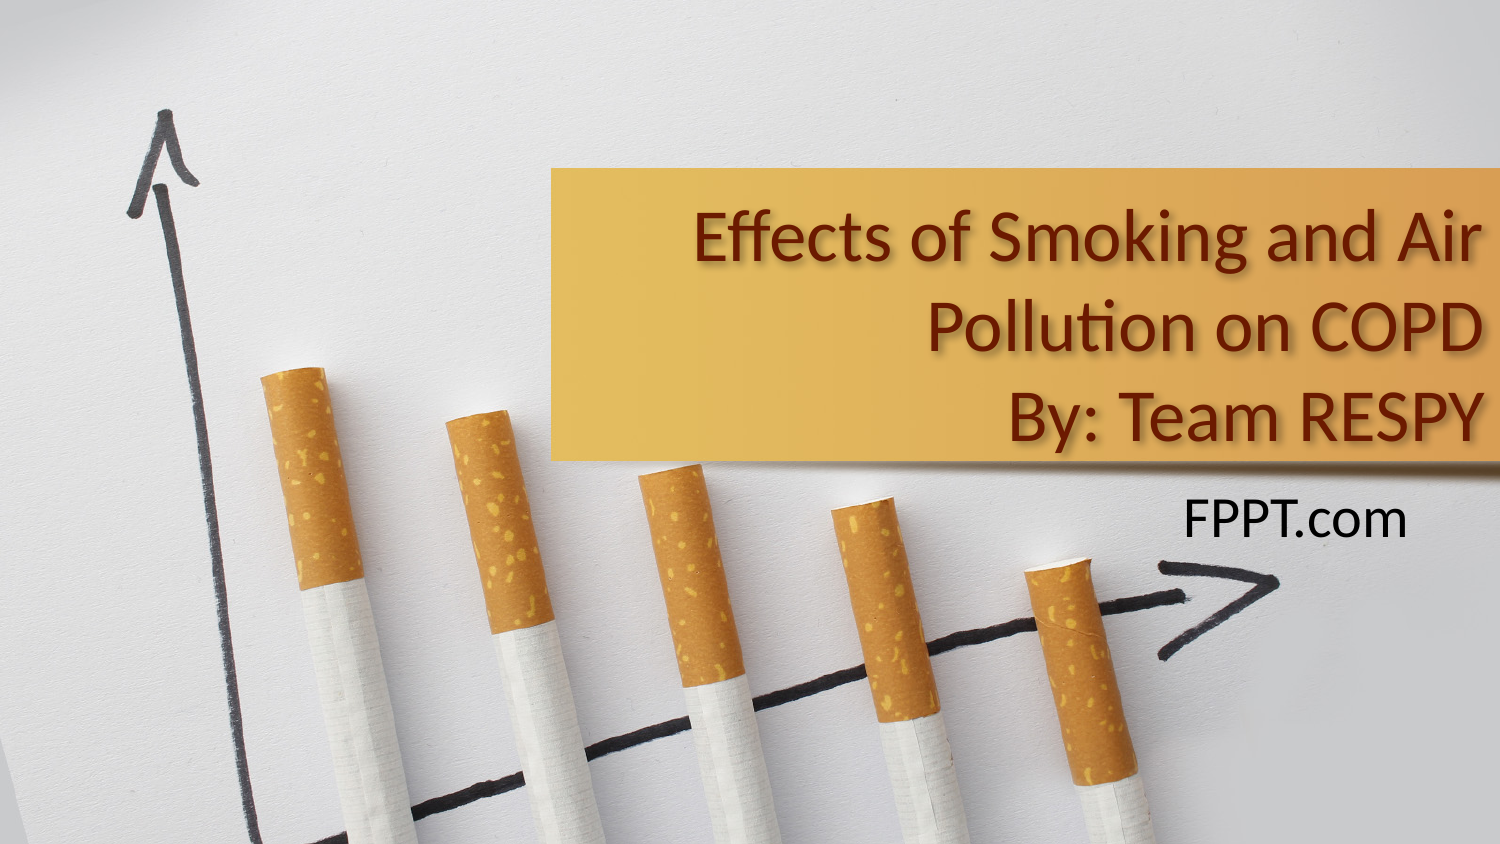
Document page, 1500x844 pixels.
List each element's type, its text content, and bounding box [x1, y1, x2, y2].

picture [0, 0, 1500, 844]
subtitle FPPT.com [73, 471, 1424, 598]
title Effects of Smoking and Air Pollution on COPD By: Team RESPY [549, 171, 1500, 472]
